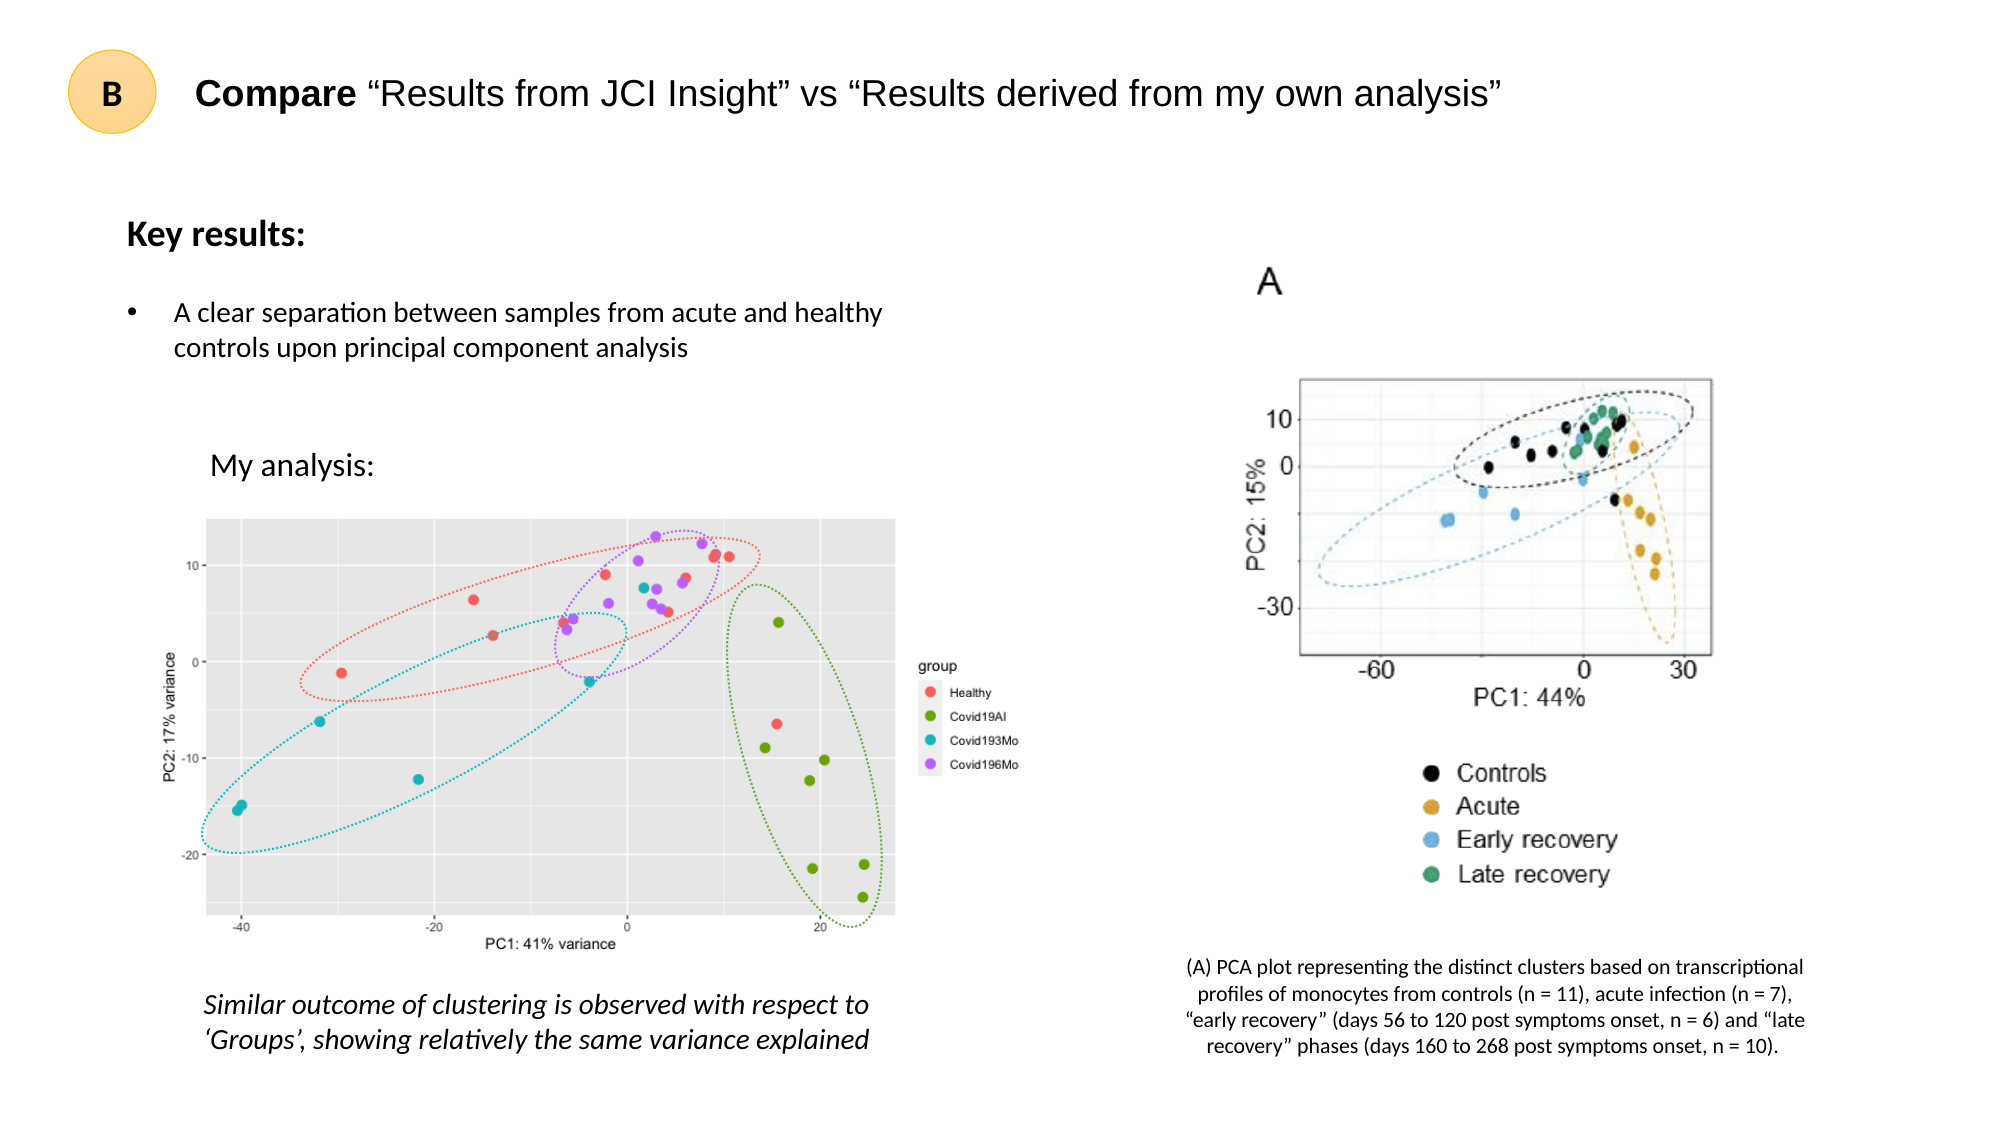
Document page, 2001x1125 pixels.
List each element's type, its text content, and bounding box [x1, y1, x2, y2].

text_box Key results: A clear separation between samples from acute and healthy controls upon principal component analysis [112, 201, 951, 371]
picture [155, 497, 1034, 973]
text_box (A) PCA plot representing the distinct clusters based on transcriptional profiles of monocytes from controls (n = 11), acute infection (n = 7), “early recovery” (days 56 to 120 post symptoms onset, n = 6) and “late recovery” phases (days 160 to 268 post symptoms onset, n = 10). [1160, 945, 1831, 1066]
text_box Compare “Results from JCI Insight” vs “Results derived from my own analysis” [180, 61, 1637, 122]
text_box Similar outcome of clustering is observed with respect to ‘Groups’, showing relatively the same variance explained [186, 977, 888, 1063]
text_box My analysis: [195, 435, 1195, 491]
text_box B [67, 49, 157, 134]
picture [1202, 233, 1731, 946]
